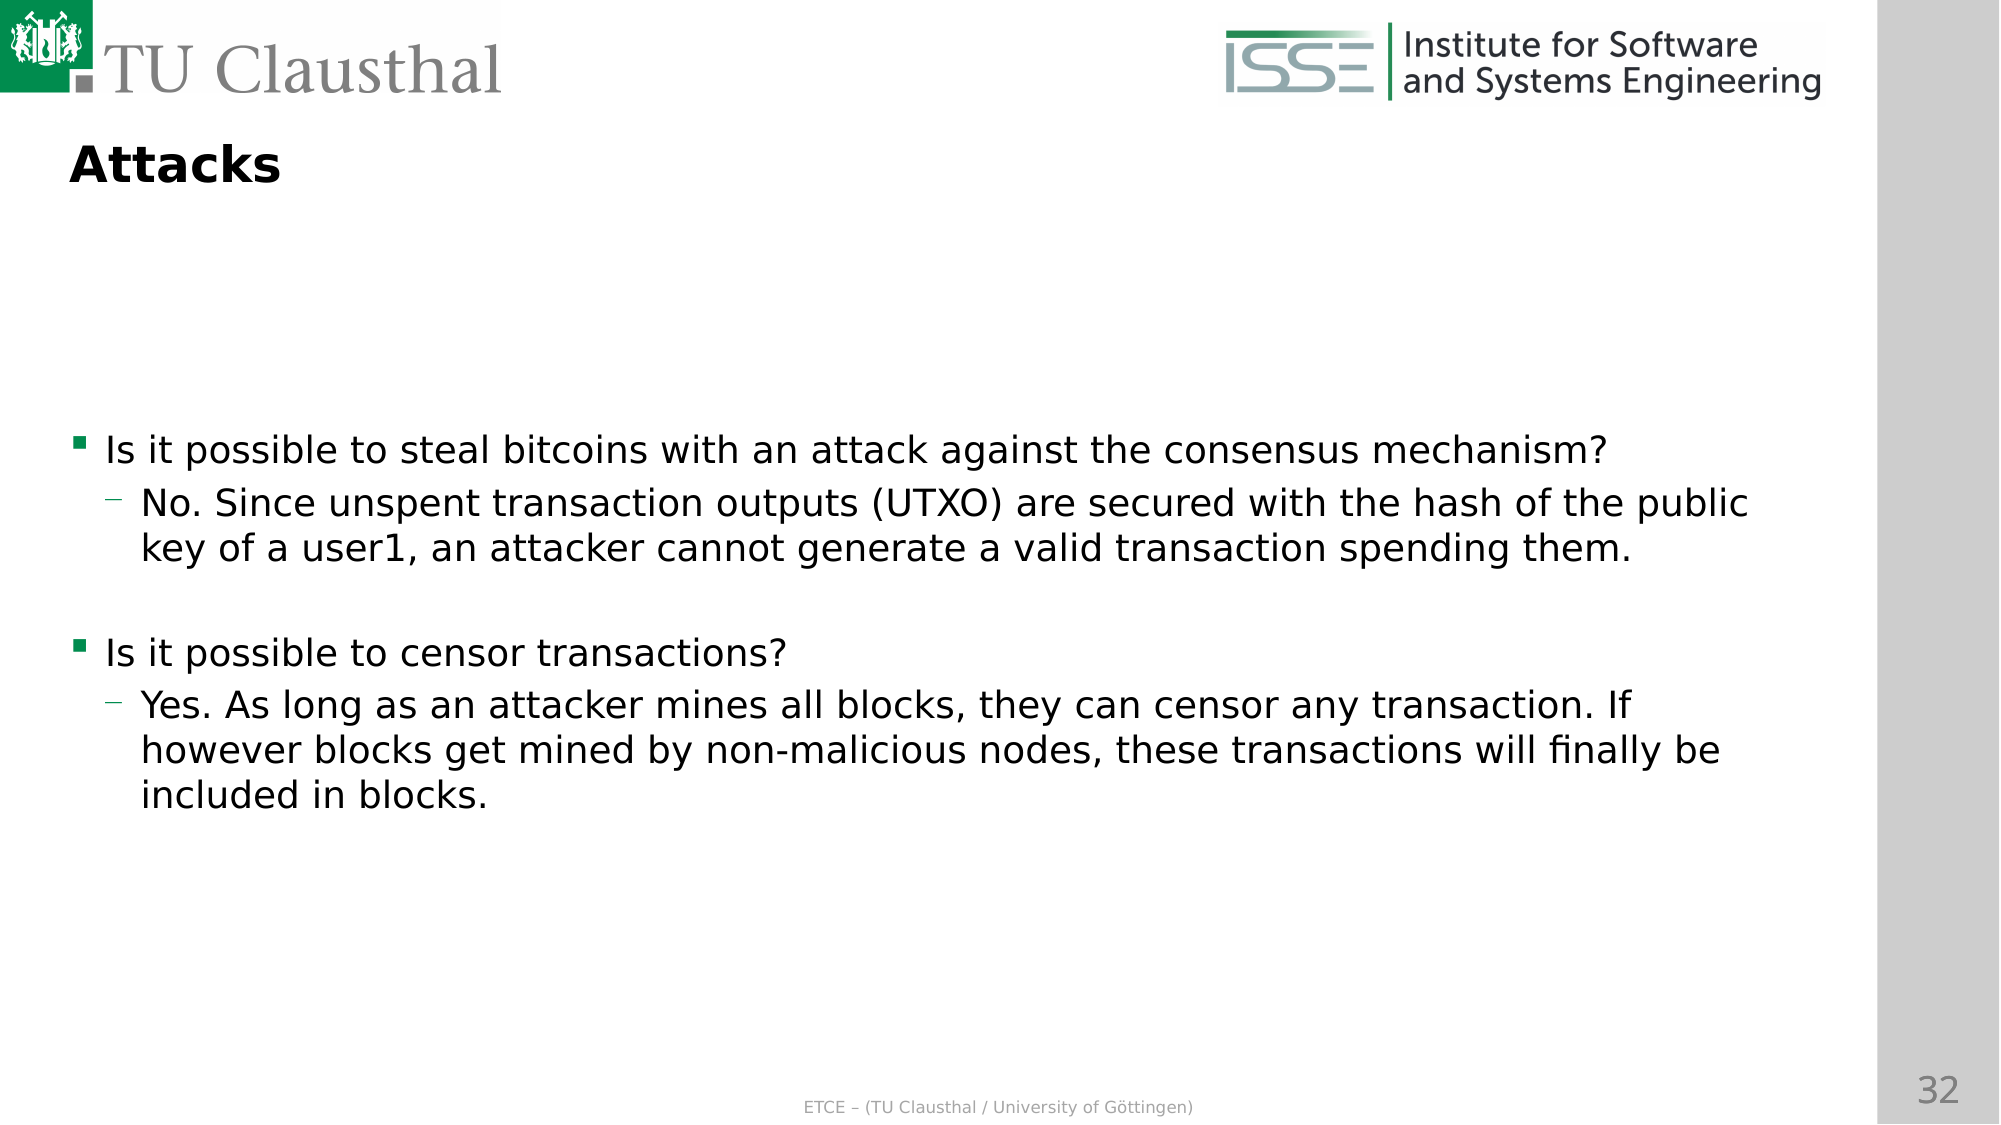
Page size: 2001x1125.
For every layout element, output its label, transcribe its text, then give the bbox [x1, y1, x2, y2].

picture [1218, 22, 1826, 107]
text_box Is it possible to steal bitcoins with an attack against the consensus mechanism? No. Since unspent transaction outputs (UTXO) are secured with the hash of the public key of a user1, an attacker cannot generate a valid transaction spending them. Is it possible to censor transactions? Yes. As long as an attacker mines all blocks, they can censor any transaction. If however blocks get mined by non-malicious nodes, these transactions will finally be included in blocks. [54, 208, 1818, 1034]
text_box Attacks [54, 125, 1818, 207]
picture [0, 0, 501, 93]
